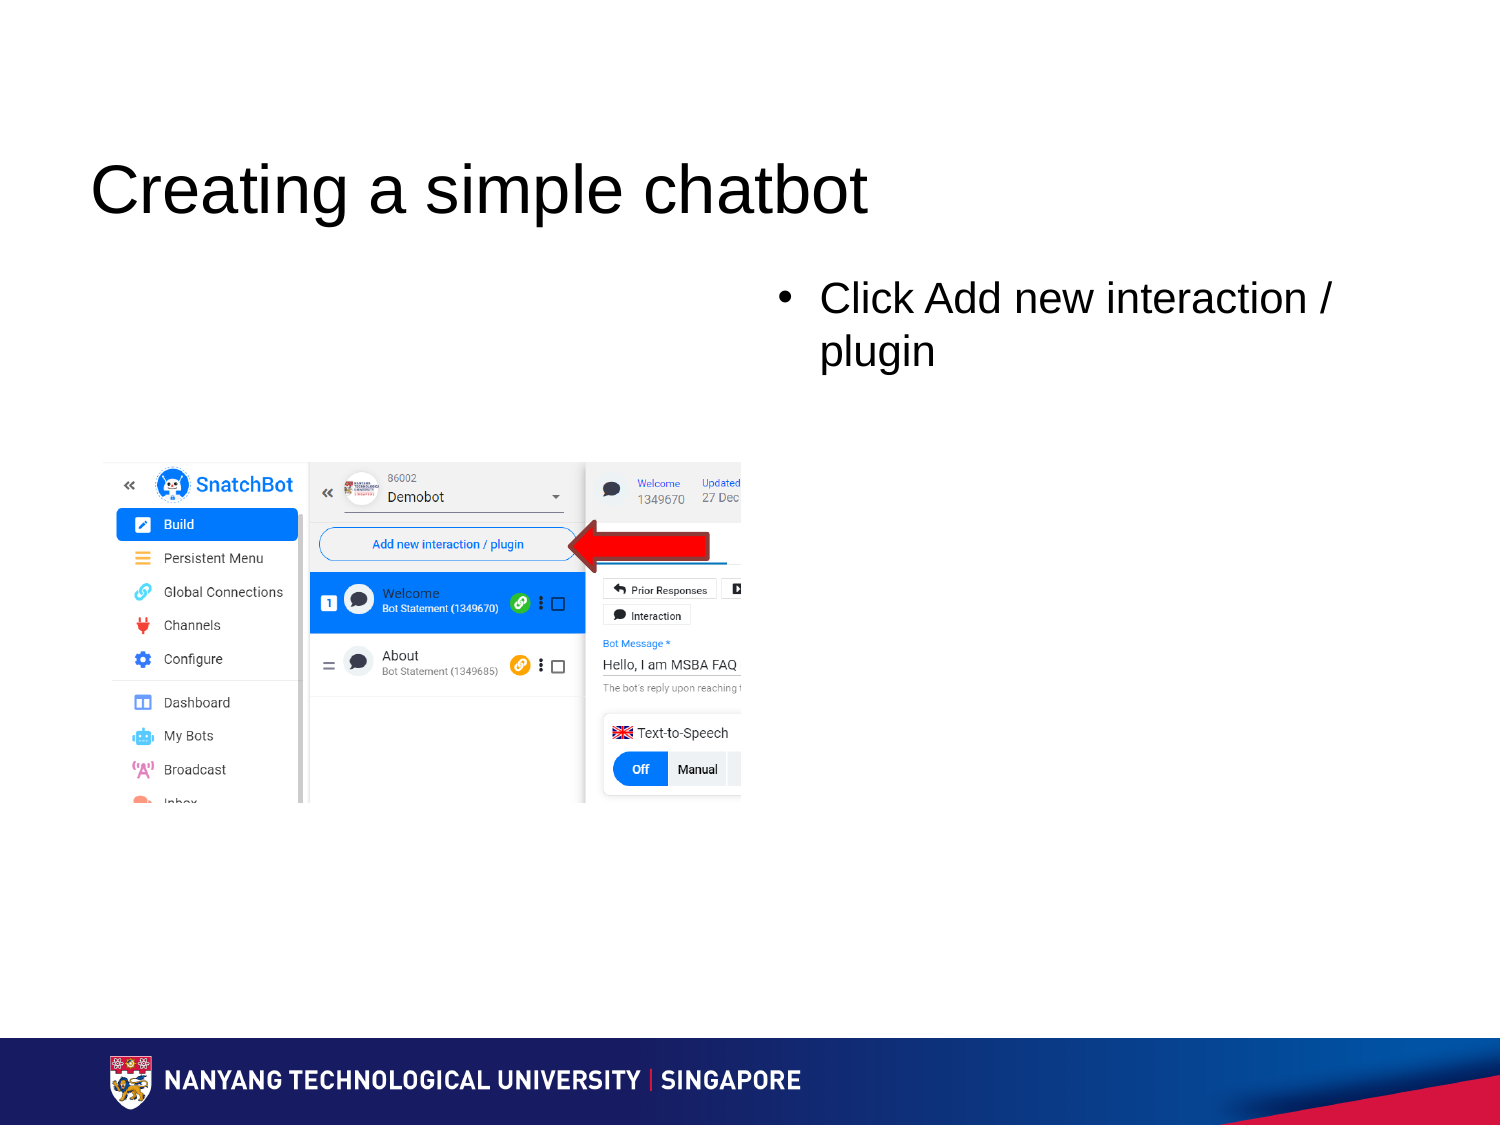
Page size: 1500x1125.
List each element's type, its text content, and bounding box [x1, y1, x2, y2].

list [102, 462, 741, 804]
picture [0, 1038, 1500, 1125]
list Click Add new interaction / plugin [762, 262, 1425, 1005]
title Creating a simple chatbot [75, 92, 1425, 280]
